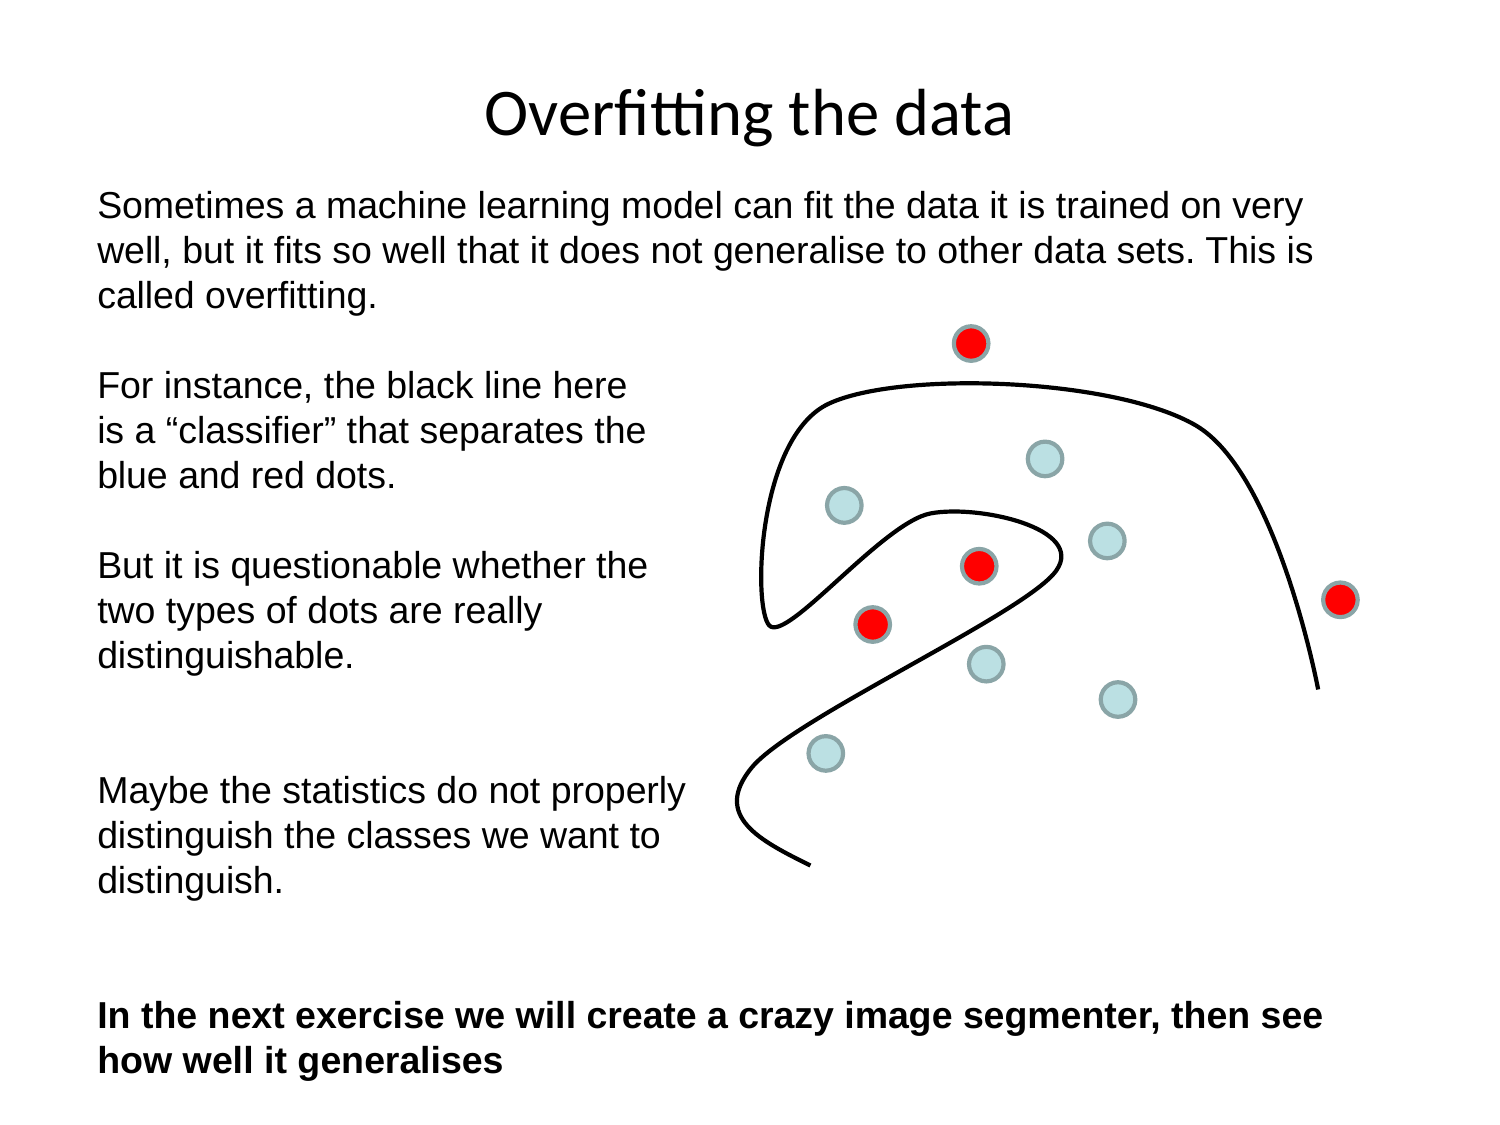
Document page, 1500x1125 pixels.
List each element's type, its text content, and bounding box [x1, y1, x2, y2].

text_box [951, 324, 991, 363]
text_box [853, 605, 893, 644]
text_box [734, 381, 1321, 868]
text_box Overfitting the data [74, 45, 1425, 172]
text_box Sometimes a machine learning model can fit the data it is trained on very well, but it fits so well that it does not generalise to other data sets. This is called overfitting. For instance, the black line here is a “classifier” that separates the blue and red dots. But it is questionable whether the two types of dots are really distinguishable. Maybe the statistics do not properly distinguish the classes we want to distinguish. In the next exercise we will create a crazy image segmenter, then see how well it generalises [82, 173, 1387, 1089]
text_box [1321, 580, 1360, 620]
text_box [959, 546, 999, 586]
